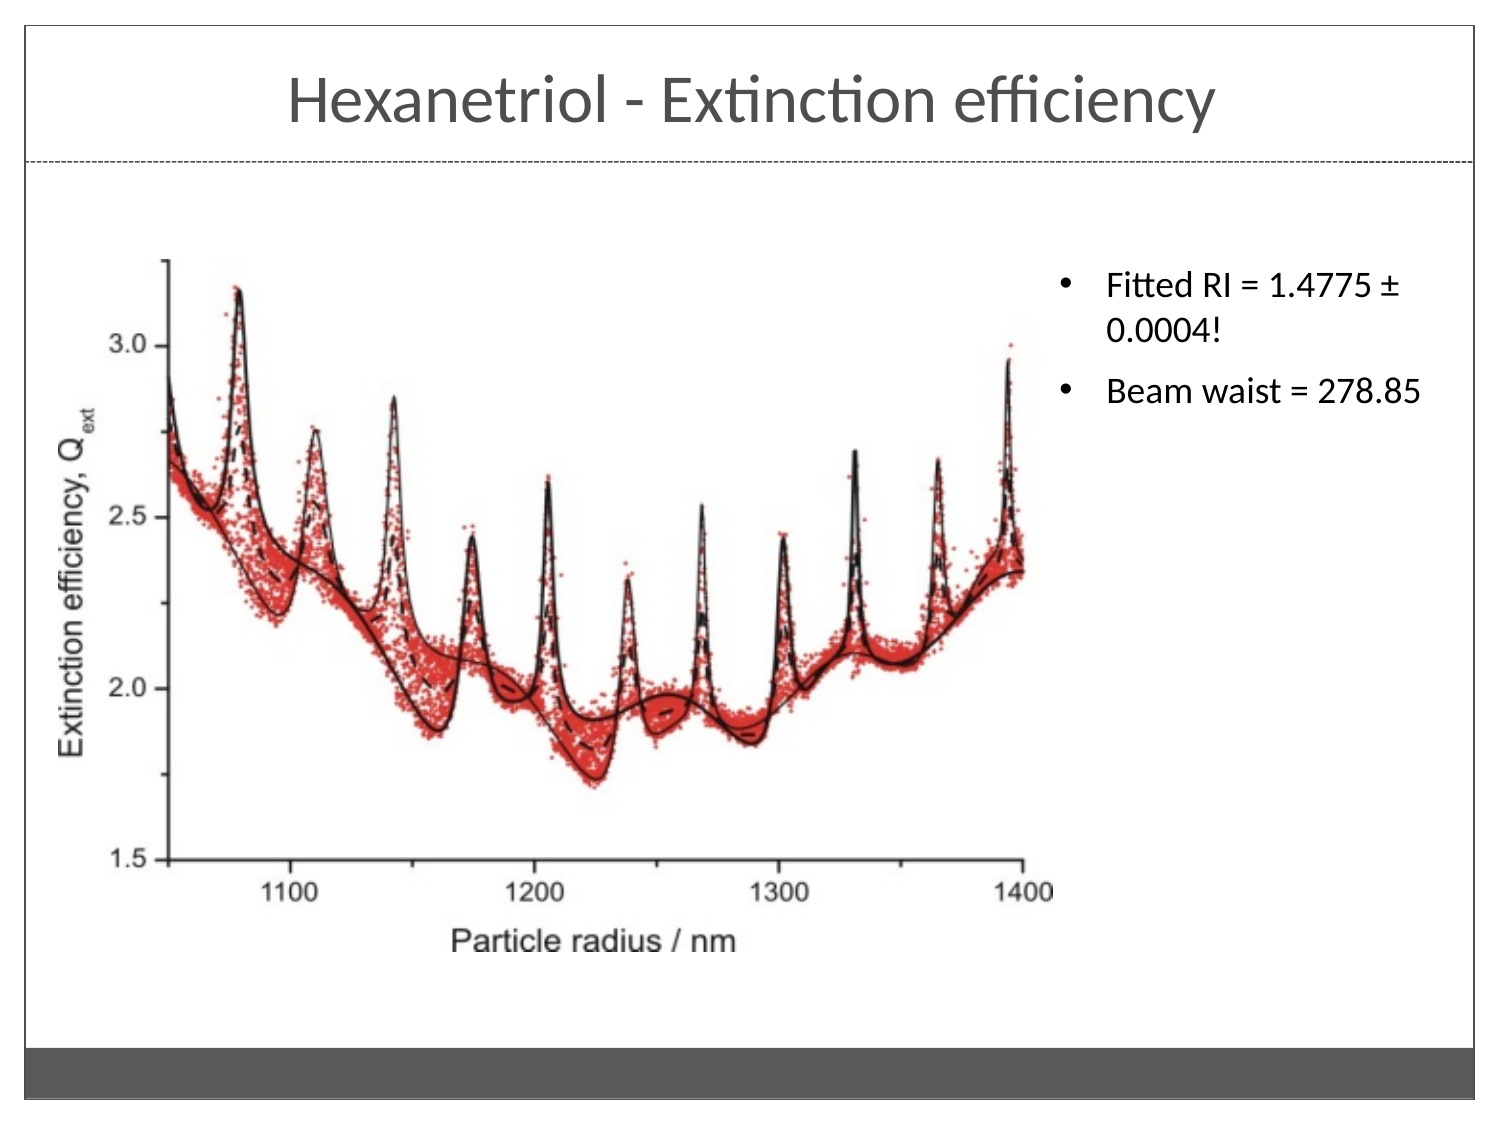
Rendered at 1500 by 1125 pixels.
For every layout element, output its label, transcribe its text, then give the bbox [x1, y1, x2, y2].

text_box Hexanetriol - Extinction efficiency [52, 50, 1453, 144]
picture [57, 259, 1054, 952]
text_box Fitted RI = 1.4775 ± 0.0004! [1044, 252, 1468, 358]
text_box Beam waist = 278.85 [1058, 358, 1468, 464]
